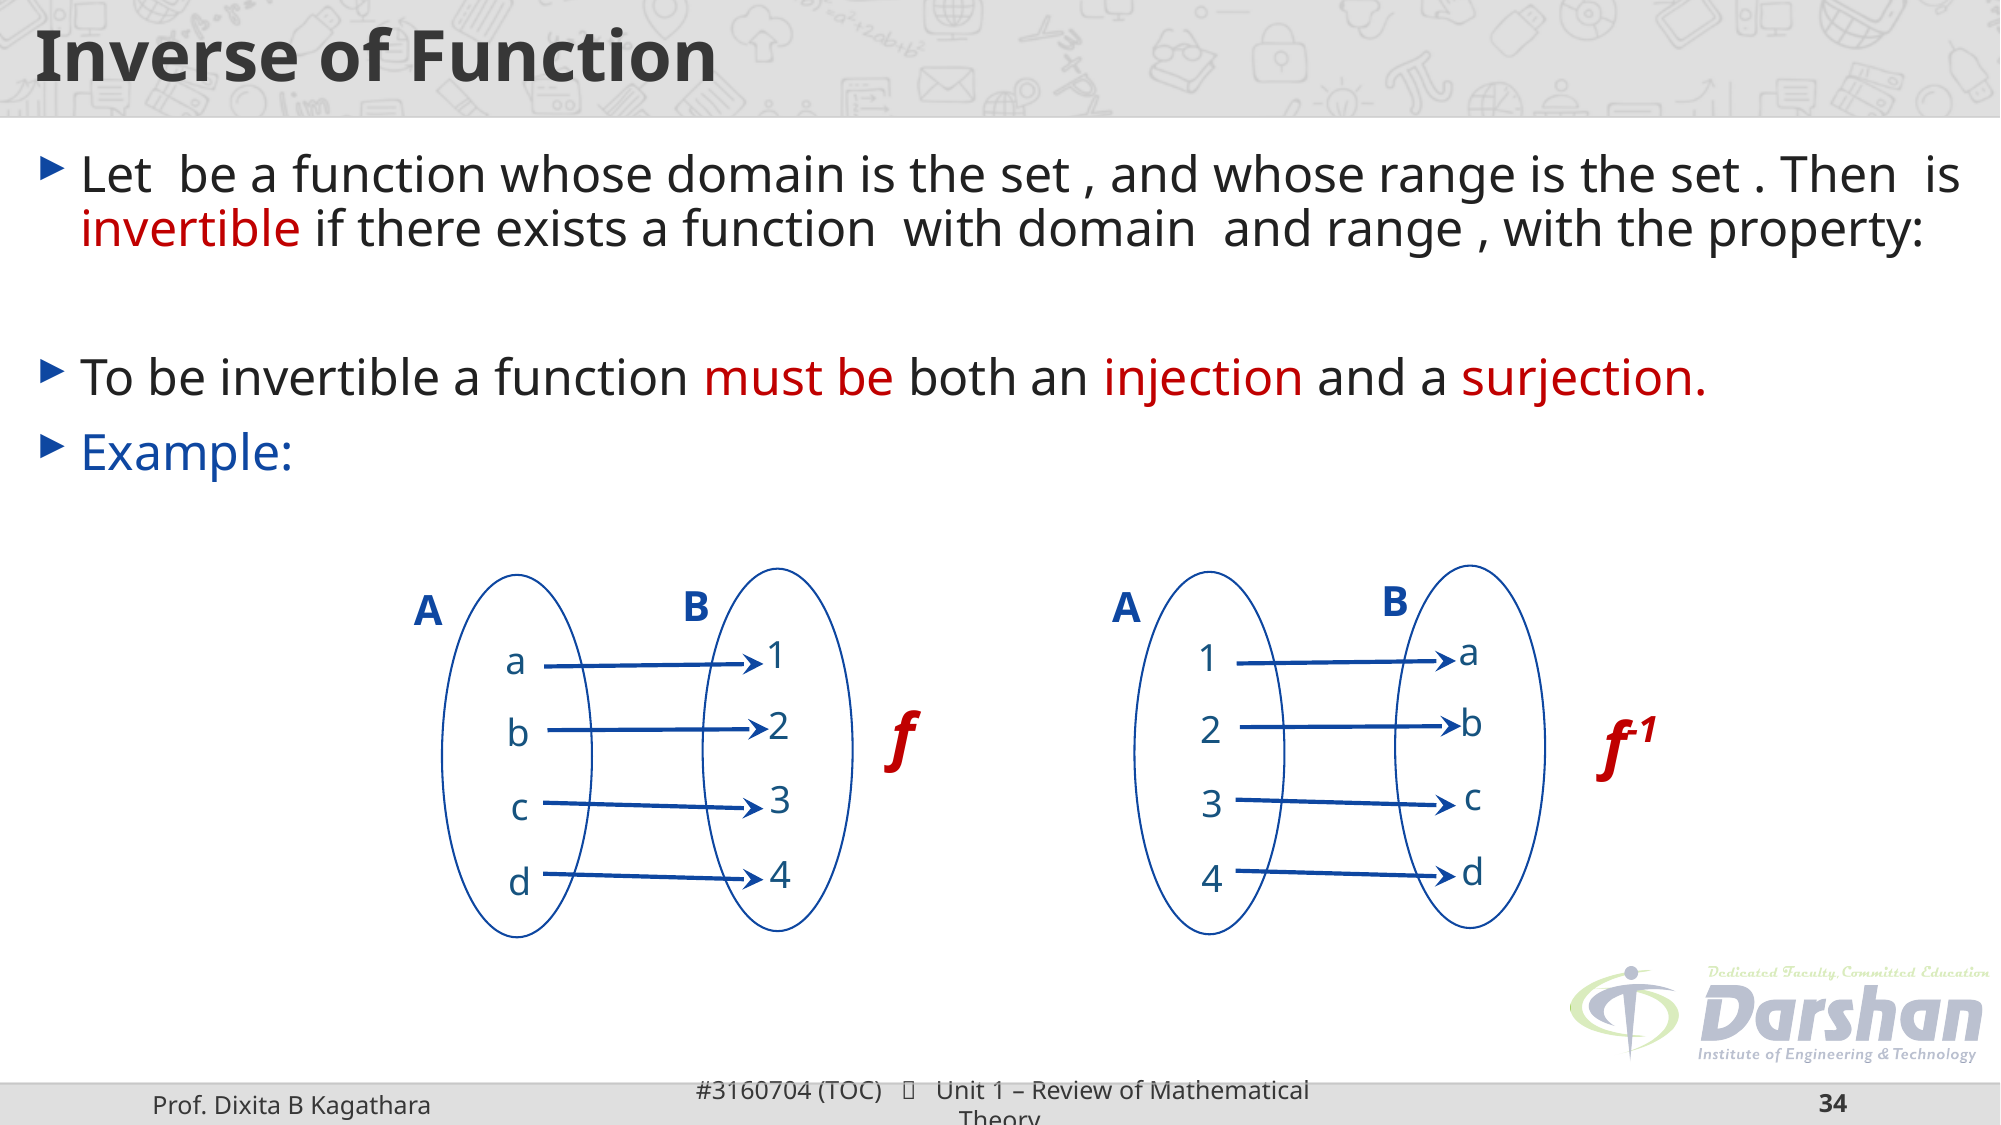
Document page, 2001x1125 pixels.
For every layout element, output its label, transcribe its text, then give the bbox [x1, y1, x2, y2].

text_box Note: 5!=5*4! 6!=6*5! (K+1)!=(k+1)*k! [1570, 966, 1990, 1063]
text_box 3 [748, 767, 813, 831]
text_box A [1094, 573, 1159, 638]
title Inverse of Function [0, 0, 2000, 117]
text_box a [1437, 618, 1501, 682]
text_box [440, 573, 594, 939]
text_box c [1441, 764, 1505, 828]
text_box 4 [1180, 845, 1244, 909]
text_box f [863, 677, 944, 789]
text_box [701, 567, 854, 933]
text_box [1236, 660, 1456, 664]
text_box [543, 802, 764, 809]
text_box B [1363, 568, 1427, 632]
text_box c [487, 773, 552, 837]
text_box f-1 [1580, 686, 1681, 799]
text_box 1 [1176, 624, 1241, 688]
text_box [1235, 870, 1456, 877]
text_box [1133, 570, 1286, 936]
text_box [1394, 564, 1547, 930]
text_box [1235, 799, 1456, 806]
text_box 2 [1178, 696, 1243, 760]
text_box a [484, 627, 548, 692]
text_box b [1439, 690, 1504, 754]
text_box B [664, 572, 728, 636]
text_box 3 [1180, 770, 1244, 834]
text_box A [396, 576, 461, 641]
text_box 2 [747, 693, 811, 757]
text_box d [487, 848, 552, 912]
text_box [544, 663, 764, 667]
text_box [543, 873, 764, 880]
text_box d [1441, 839, 1505, 903]
text_box 1 [744, 621, 809, 685]
text_box b [486, 699, 550, 763]
text_box 4 [748, 842, 813, 906]
